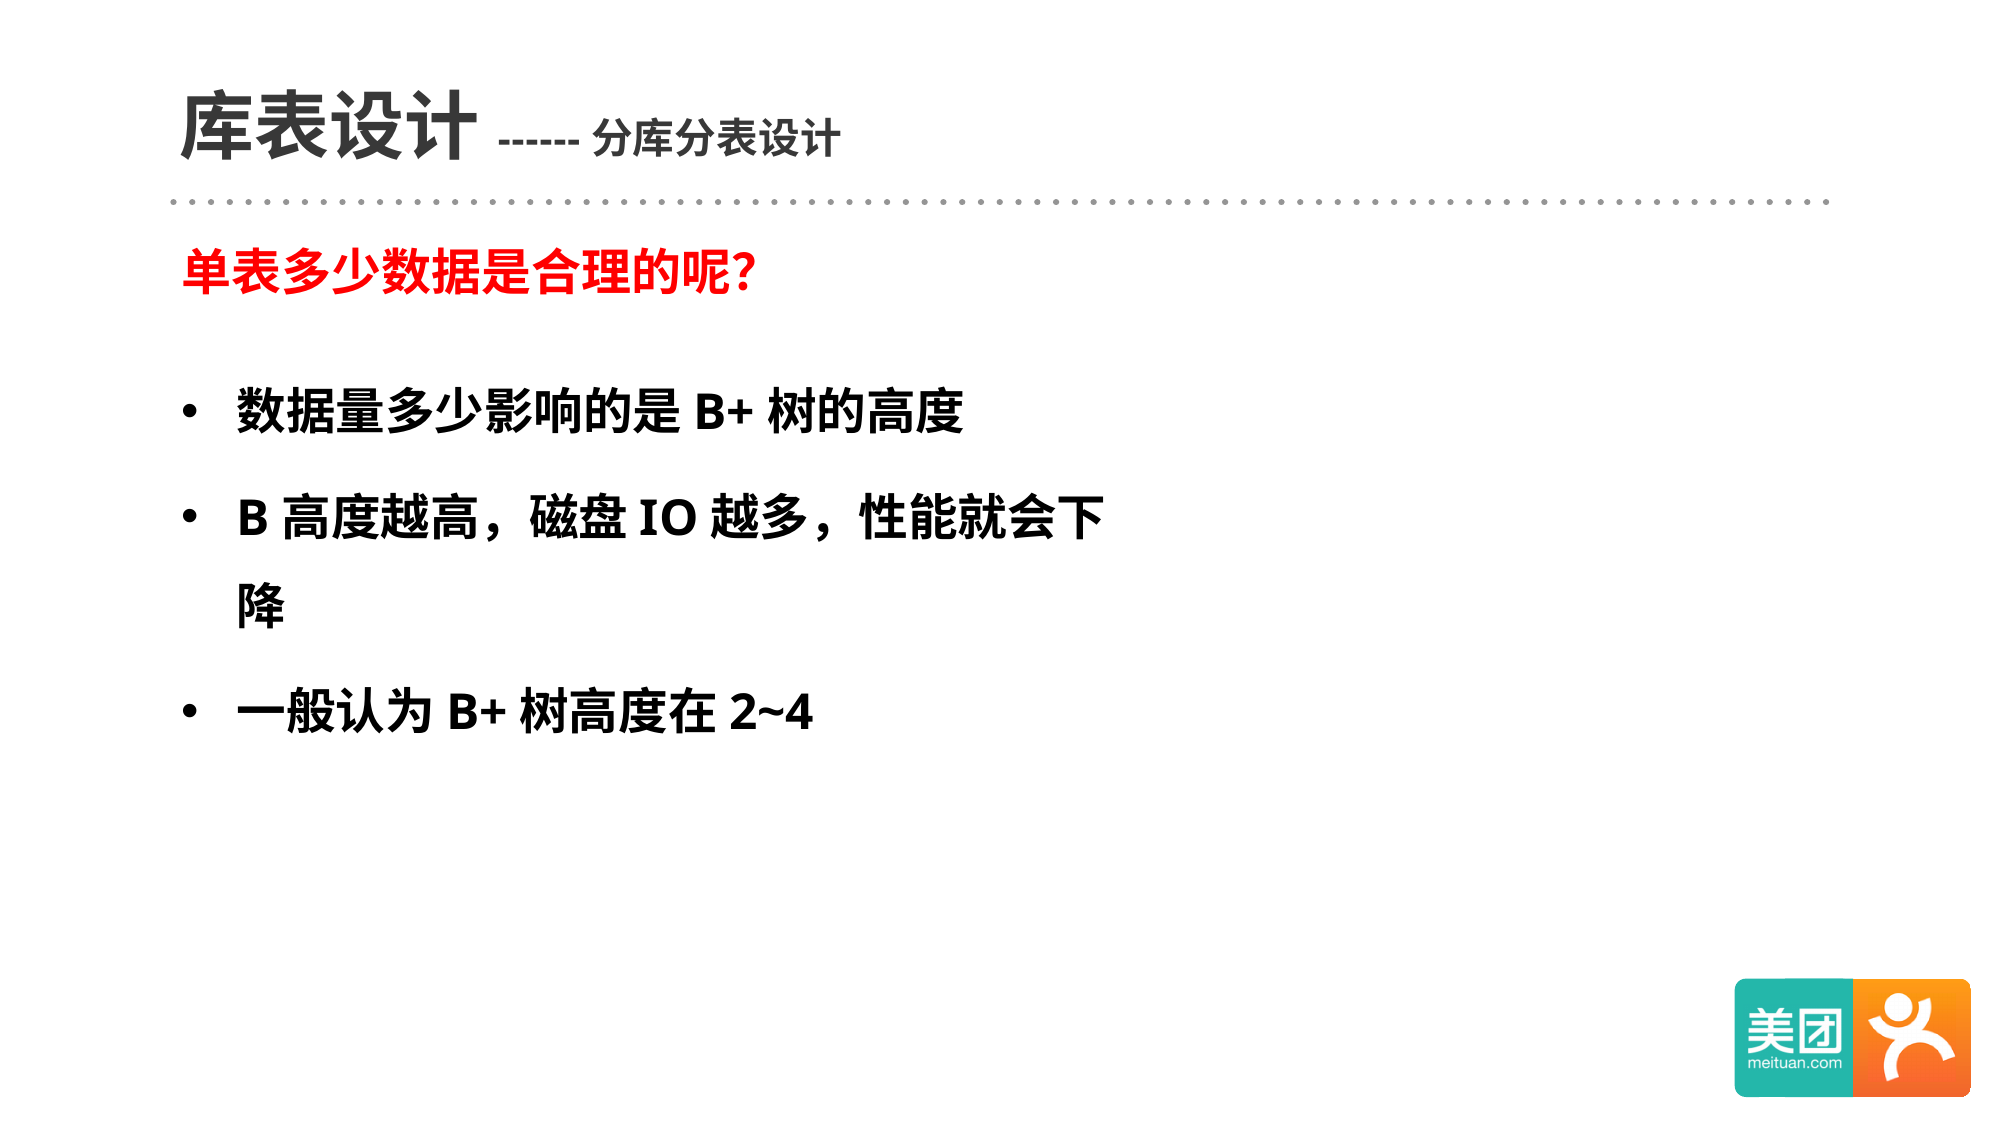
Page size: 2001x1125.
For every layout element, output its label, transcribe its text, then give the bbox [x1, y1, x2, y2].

text_box 单表多少数据是合理的呢？ [173, 203, 1164, 322]
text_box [1734, 978, 1972, 1098]
text_box 库表设计------分库分表设计 [173, 72, 1735, 174]
text_box 数据量多少影响的是B+树的高度 B高度越高，磁盘IO越多，性能就会下降 一般认为B+树高度在2~4 [173, 343, 1164, 748]
